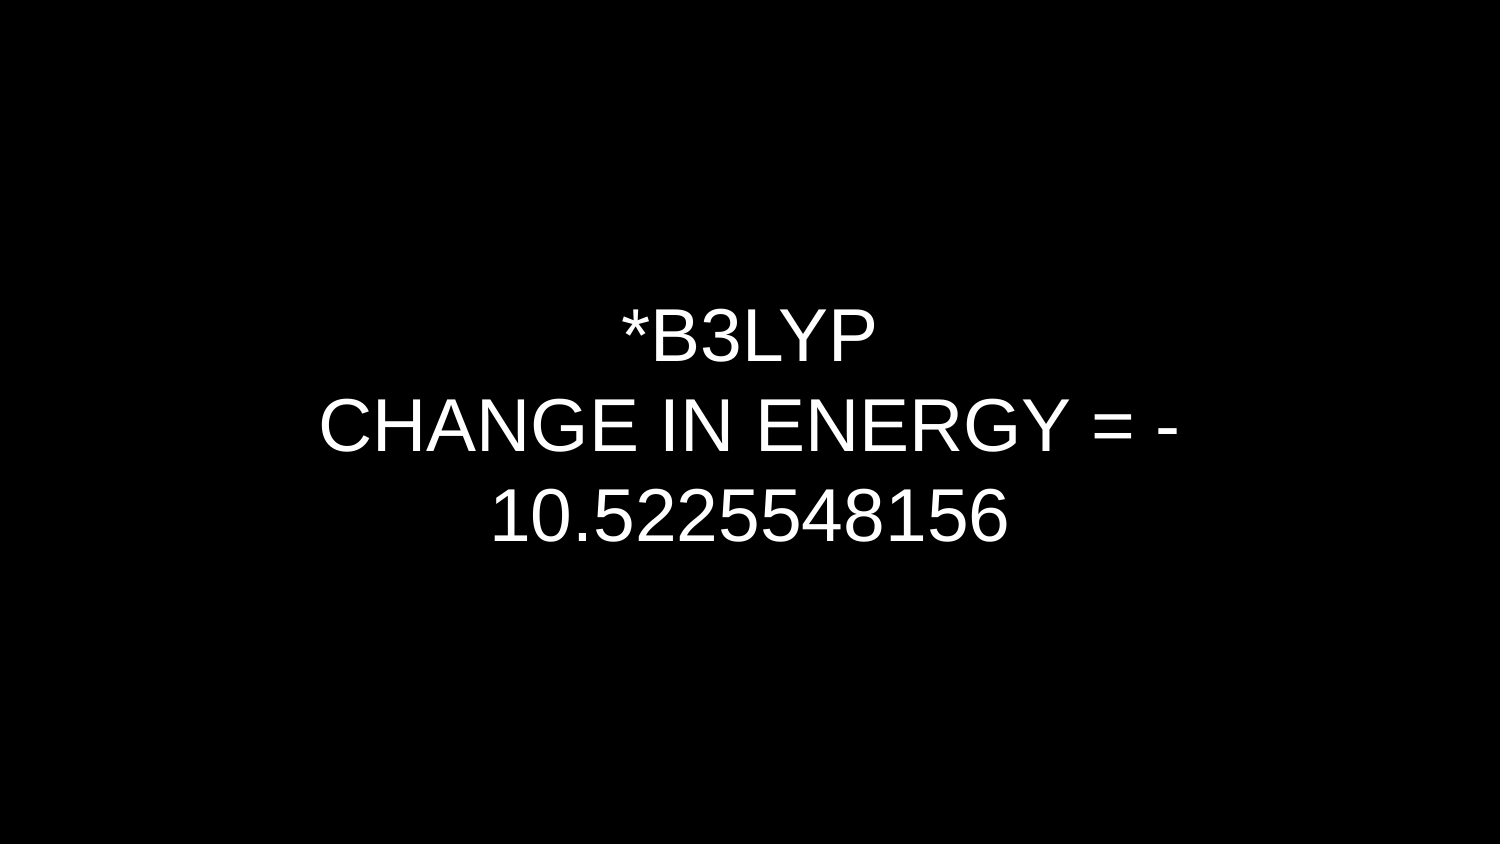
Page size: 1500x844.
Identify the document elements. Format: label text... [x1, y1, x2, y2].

title *B3LYP CHANGE IN ENERGY = -10.5225548156 [51, 352, 1449, 491]
